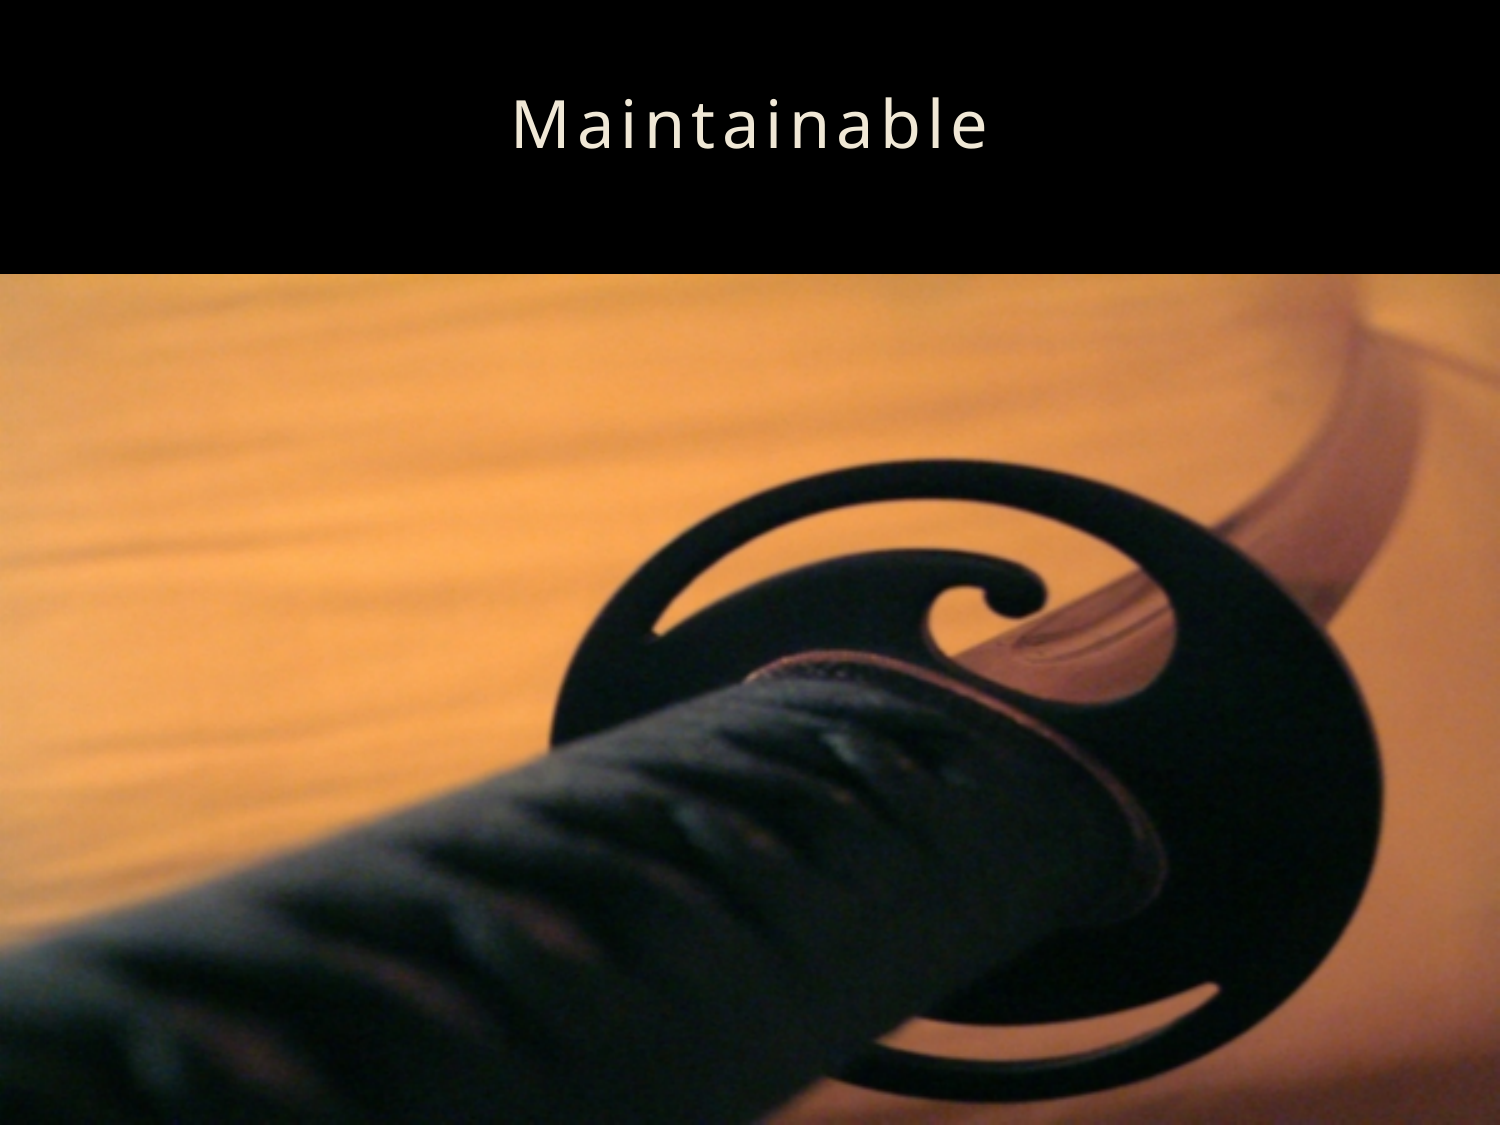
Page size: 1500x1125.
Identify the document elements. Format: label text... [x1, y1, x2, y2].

title Maintainable [0, 75, 1500, 238]
picture [0, 274, 1500, 1125]
